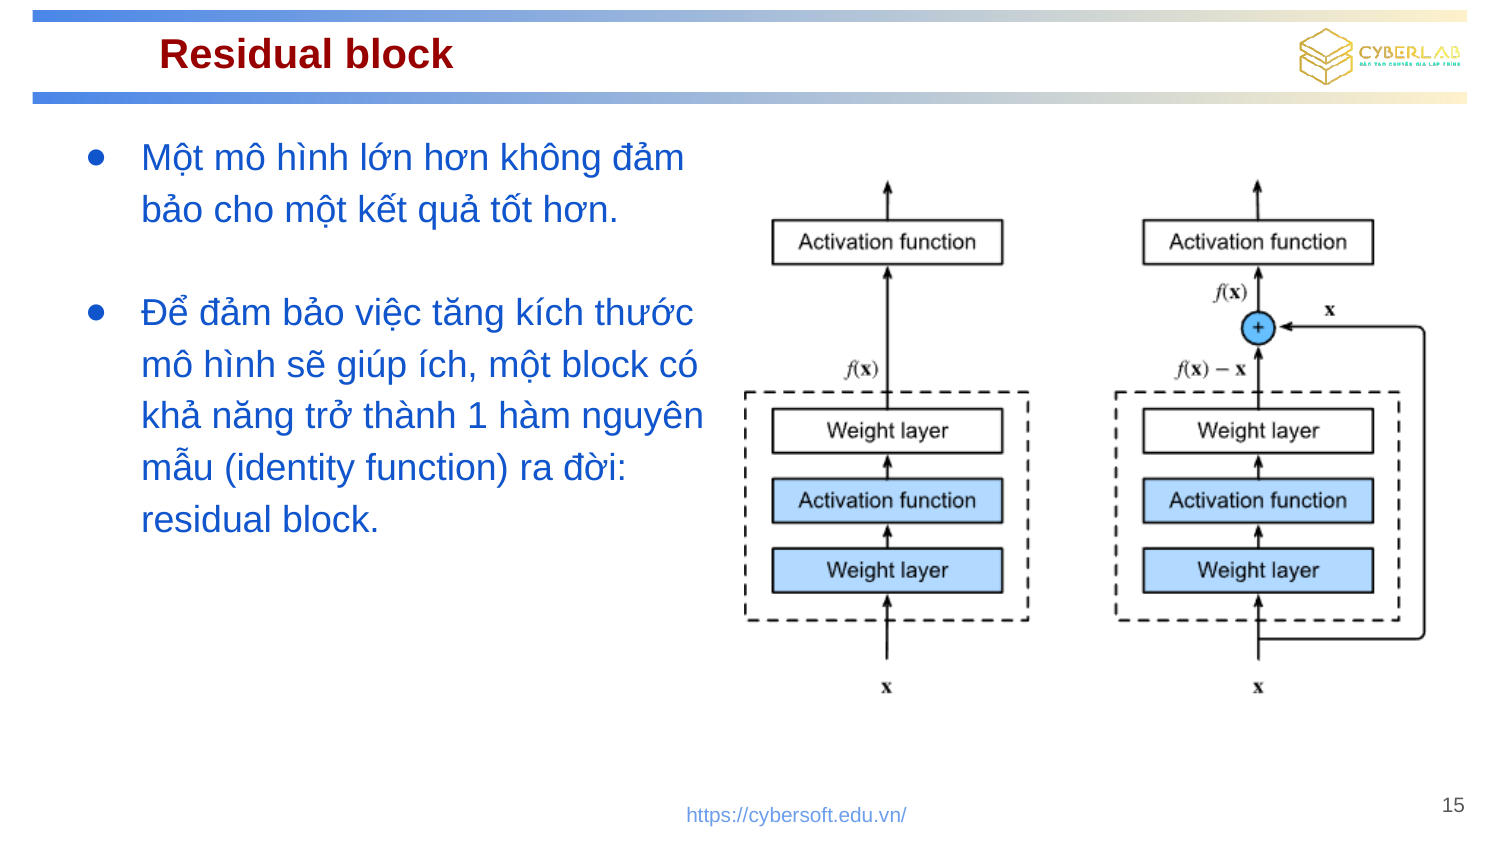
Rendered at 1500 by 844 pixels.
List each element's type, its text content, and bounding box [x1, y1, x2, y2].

list Một mô hình lớn hơn không đảm bảo cho một kết quả tốt hơn. Để đảm bảo việc tăng kích thước mô hình sẽ giúp ích, một block có khả năng trở thành 1 hàm nguyên mẫu (identity function) ra đời: residual block. [51, 111, 745, 762]
picture [1449, 28, 1468, 85]
title Residual block [144, 12, 1449, 93]
picture [744, 177, 1450, 730]
slide_number 15 [1389, 782, 1480, 830]
